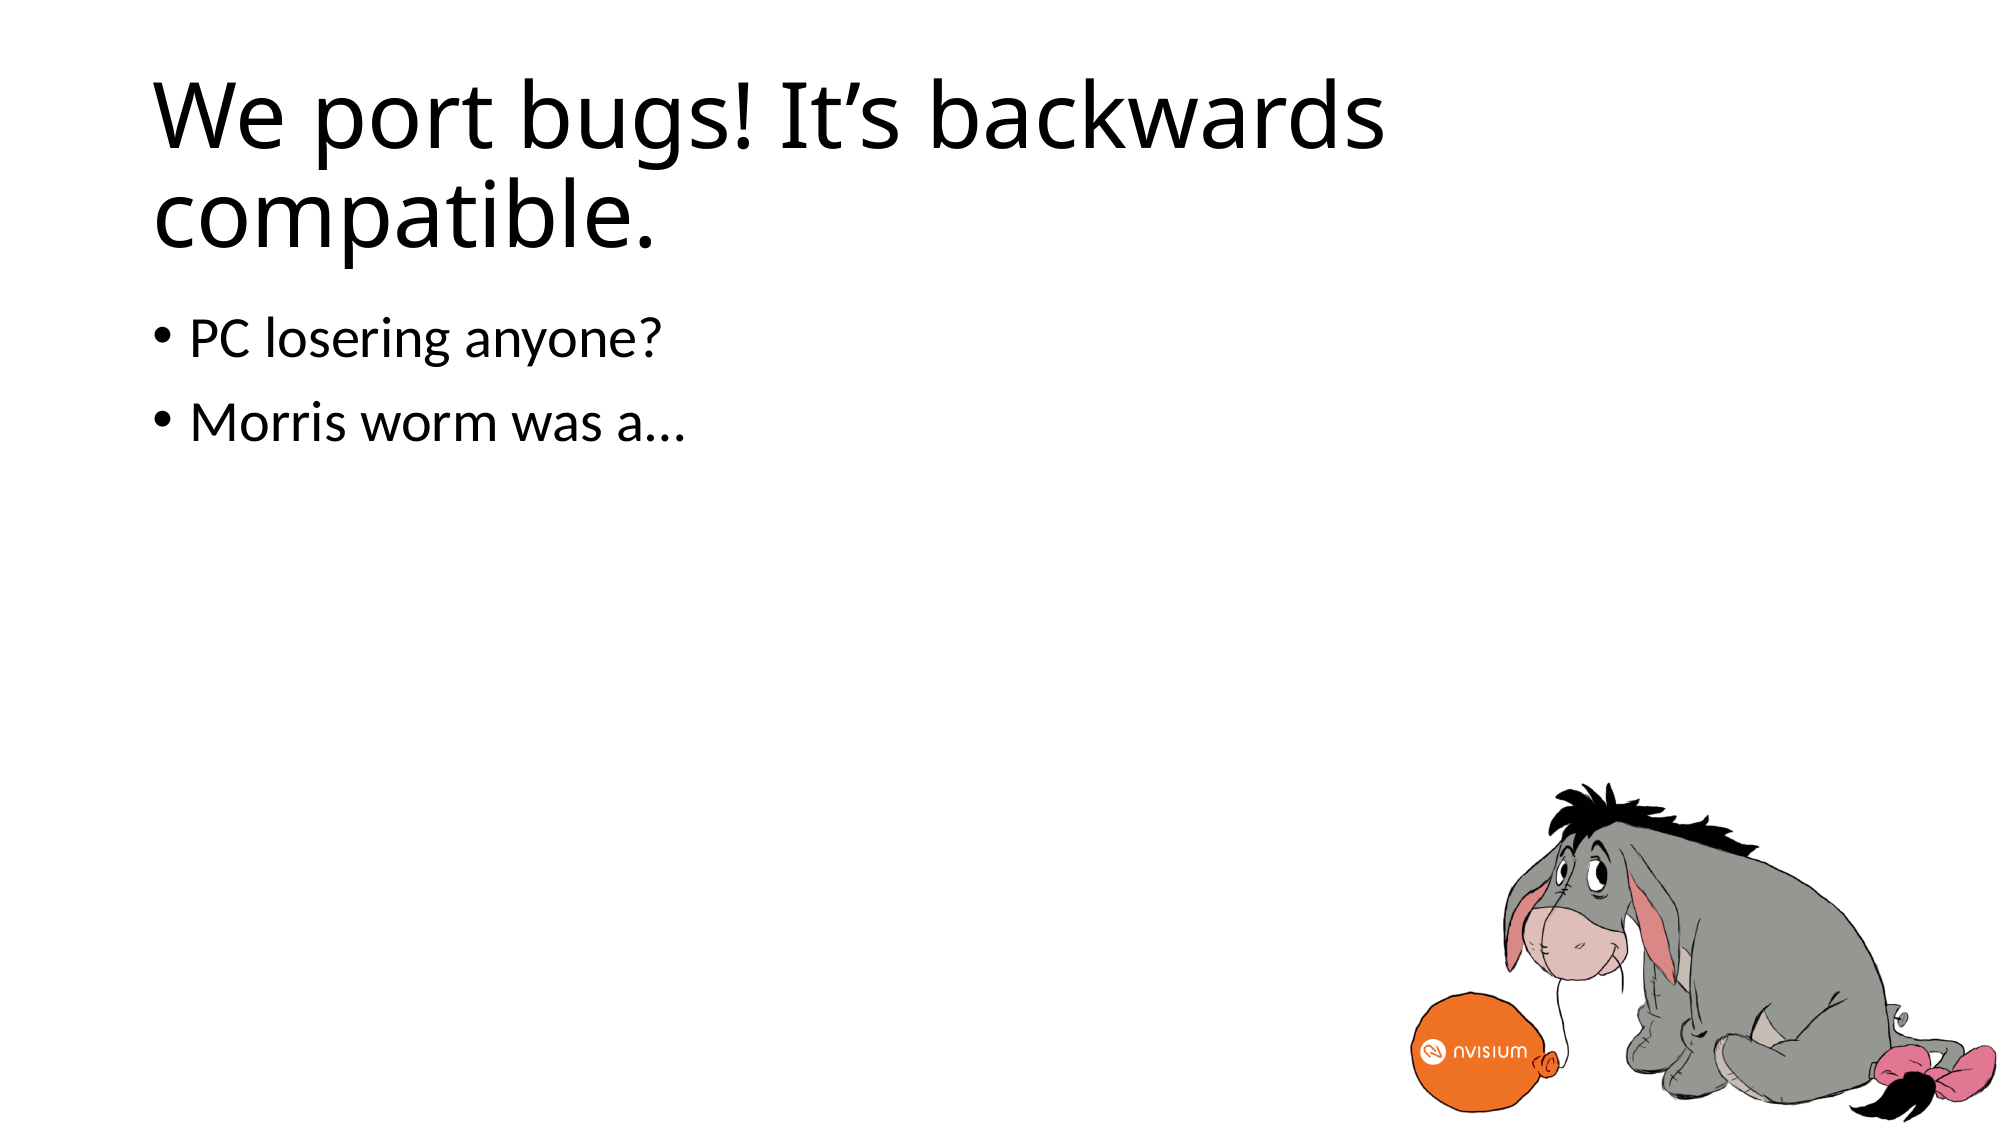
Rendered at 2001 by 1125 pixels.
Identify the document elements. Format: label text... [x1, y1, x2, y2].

title We port bugs! It’s backwards compatible. [137, 59, 1863, 278]
list PC losering anyone? Morris worm was a… [137, 299, 1863, 1014]
picture [1382, 740, 2001, 1125]
